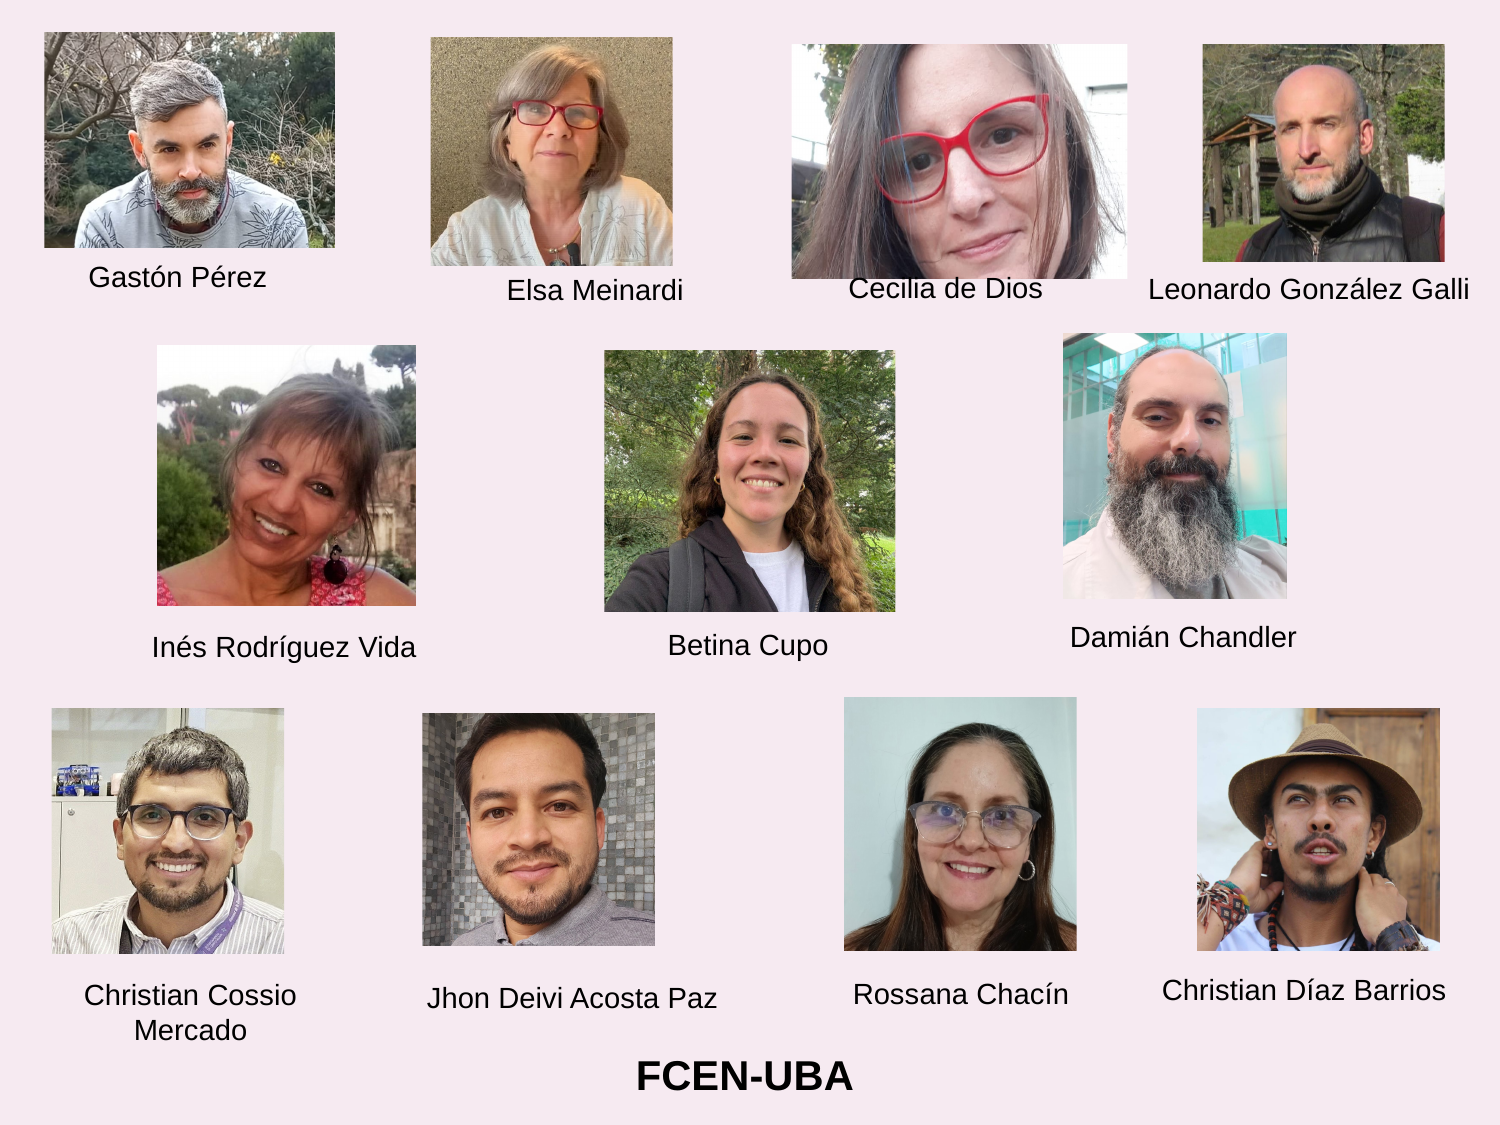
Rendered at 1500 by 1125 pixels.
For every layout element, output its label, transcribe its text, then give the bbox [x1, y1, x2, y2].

picture [843, 697, 1077, 951]
text_box Christian Cossio Mercado [8, 968, 373, 1054]
text_box Inés Rodríguez Vida [135, 620, 434, 671]
text_box FCEN-UBA [621, 1041, 879, 1106]
picture [1202, 44, 1445, 262]
picture [157, 345, 416, 606]
text_box Damián Chandler [1051, 610, 1315, 661]
text_box Leonardo González Galli [1128, 262, 1496, 313]
picture [51, 708, 285, 954]
text_box Rossana Chacín [829, 967, 1093, 1018]
text_box Betina Cupo [631, 618, 865, 669]
text_box Christian Díaz Barrios [1137, 964, 1472, 1014]
picture [44, 32, 336, 249]
picture [791, 44, 1128, 328]
picture [422, 713, 656, 946]
picture [1197, 708, 1441, 951]
picture [430, 37, 673, 266]
picture [1062, 333, 1287, 599]
text_box Elsa Meinardi [474, 264, 717, 314]
text_box Jhon Deivi Acosta Paz [405, 971, 740, 1022]
picture [604, 350, 896, 612]
text_box Gastón Pérez [56, 251, 299, 302]
